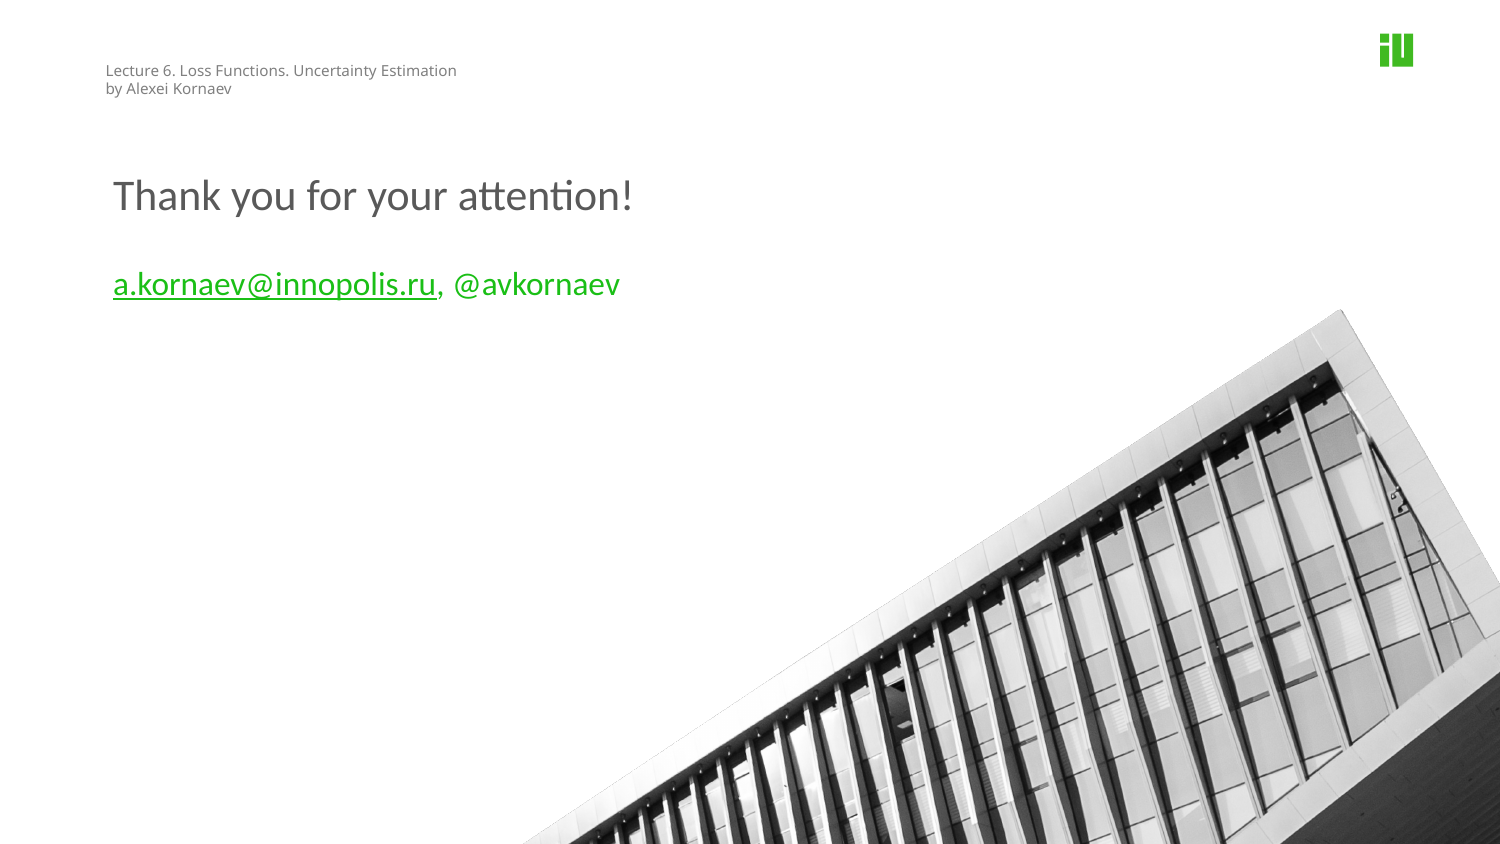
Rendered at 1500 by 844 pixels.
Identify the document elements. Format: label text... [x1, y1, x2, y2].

picture [34, 276, 1500, 844]
text_box Thank you for your attention! a.kornaev@innopolis.ru, @avkornaev [98, 165, 815, 276]
text_box Lecture 6. Loss Functions. Uncertainty Estimation by Alexei Kornaev [98, 57, 605, 102]
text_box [1380, 33, 1414, 67]
